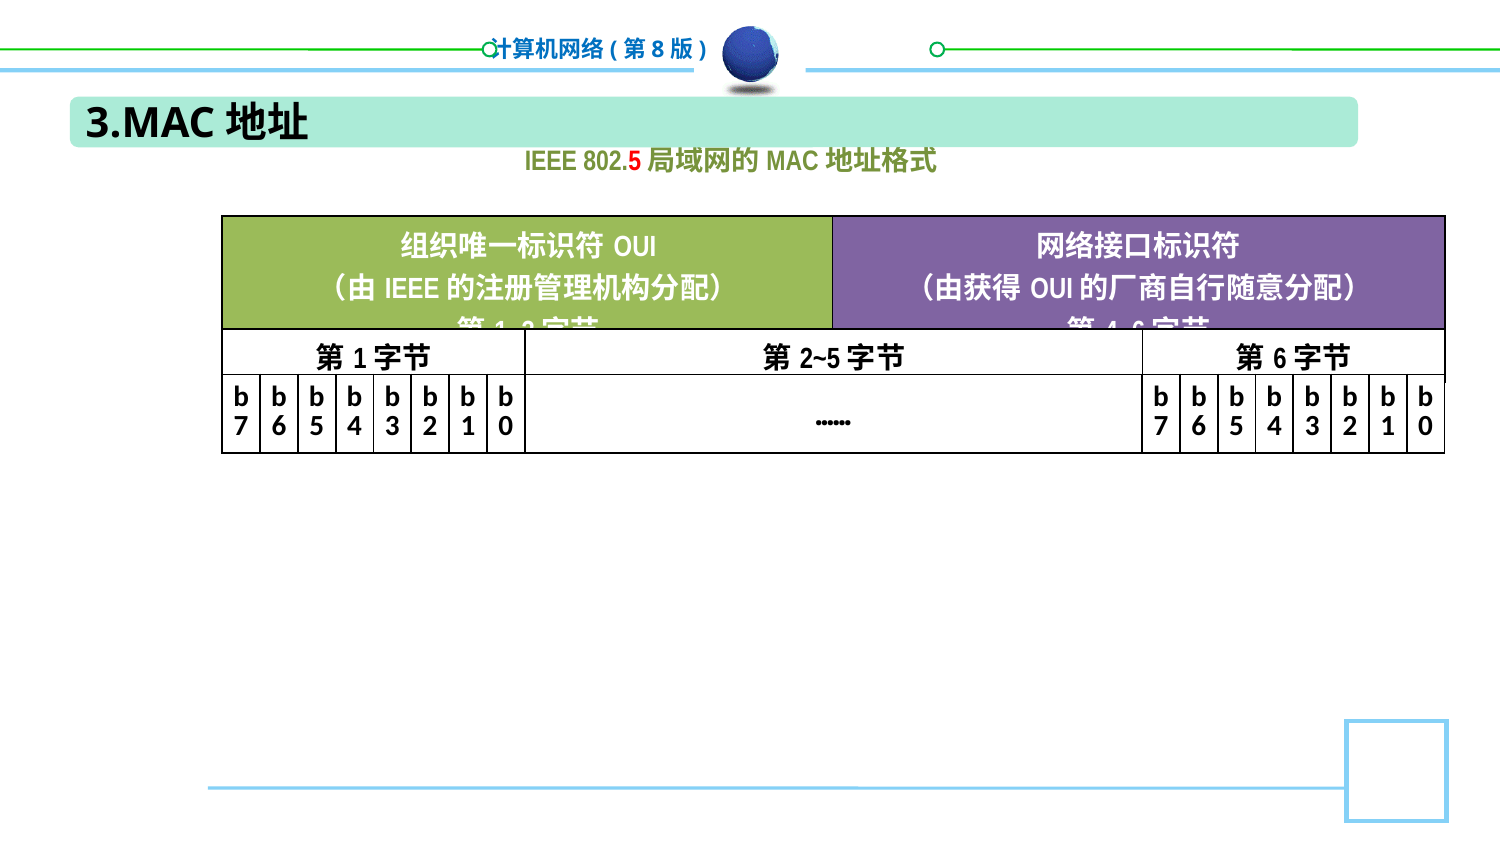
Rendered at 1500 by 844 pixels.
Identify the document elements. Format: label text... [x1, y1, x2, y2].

table_header b5 [299, 375, 335, 452]
table_header b1 [1370, 375, 1406, 452]
picture [720, 24, 780, 96]
table_header b1 [450, 375, 486, 452]
table_header b3 [1294, 375, 1330, 452]
table_header b4 [337, 375, 373, 452]
text_box 3.MAC地址 [70, 88, 325, 154]
table_header 第6字节 [1143, 330, 1444, 374]
text_box IEEE 802.5局域网的MAC地址格式 [510, 148, 952, 185]
table_header b6 [261, 375, 297, 452]
table_header b0 [488, 375, 524, 452]
table_header b2 [1332, 375, 1368, 452]
table_header b6 [1181, 375, 1217, 452]
table_header b2 [412, 375, 448, 452]
table_header 组织唯一标识符OUI （由IEEE的注册管理机构分配） 第1~3字节 [223, 217, 832, 328]
table_header b7 [1143, 375, 1179, 452]
table_header 网络接口标识符 （由获得OUI的厂商自行随意分配） 第4~6字节 [833, 217, 1444, 328]
table_header 第1字节 [223, 330, 524, 374]
table_header b5 [1219, 375, 1255, 452]
table_header …… [526, 375, 1141, 452]
table_header 第2~5字节 [526, 330, 1142, 374]
text_box [325, 96, 1359, 148]
table_header b4 [1256, 375, 1292, 452]
table_header b7 [223, 375, 259, 452]
table_header b0 [1408, 375, 1444, 452]
table_header b3 [374, 375, 410, 452]
